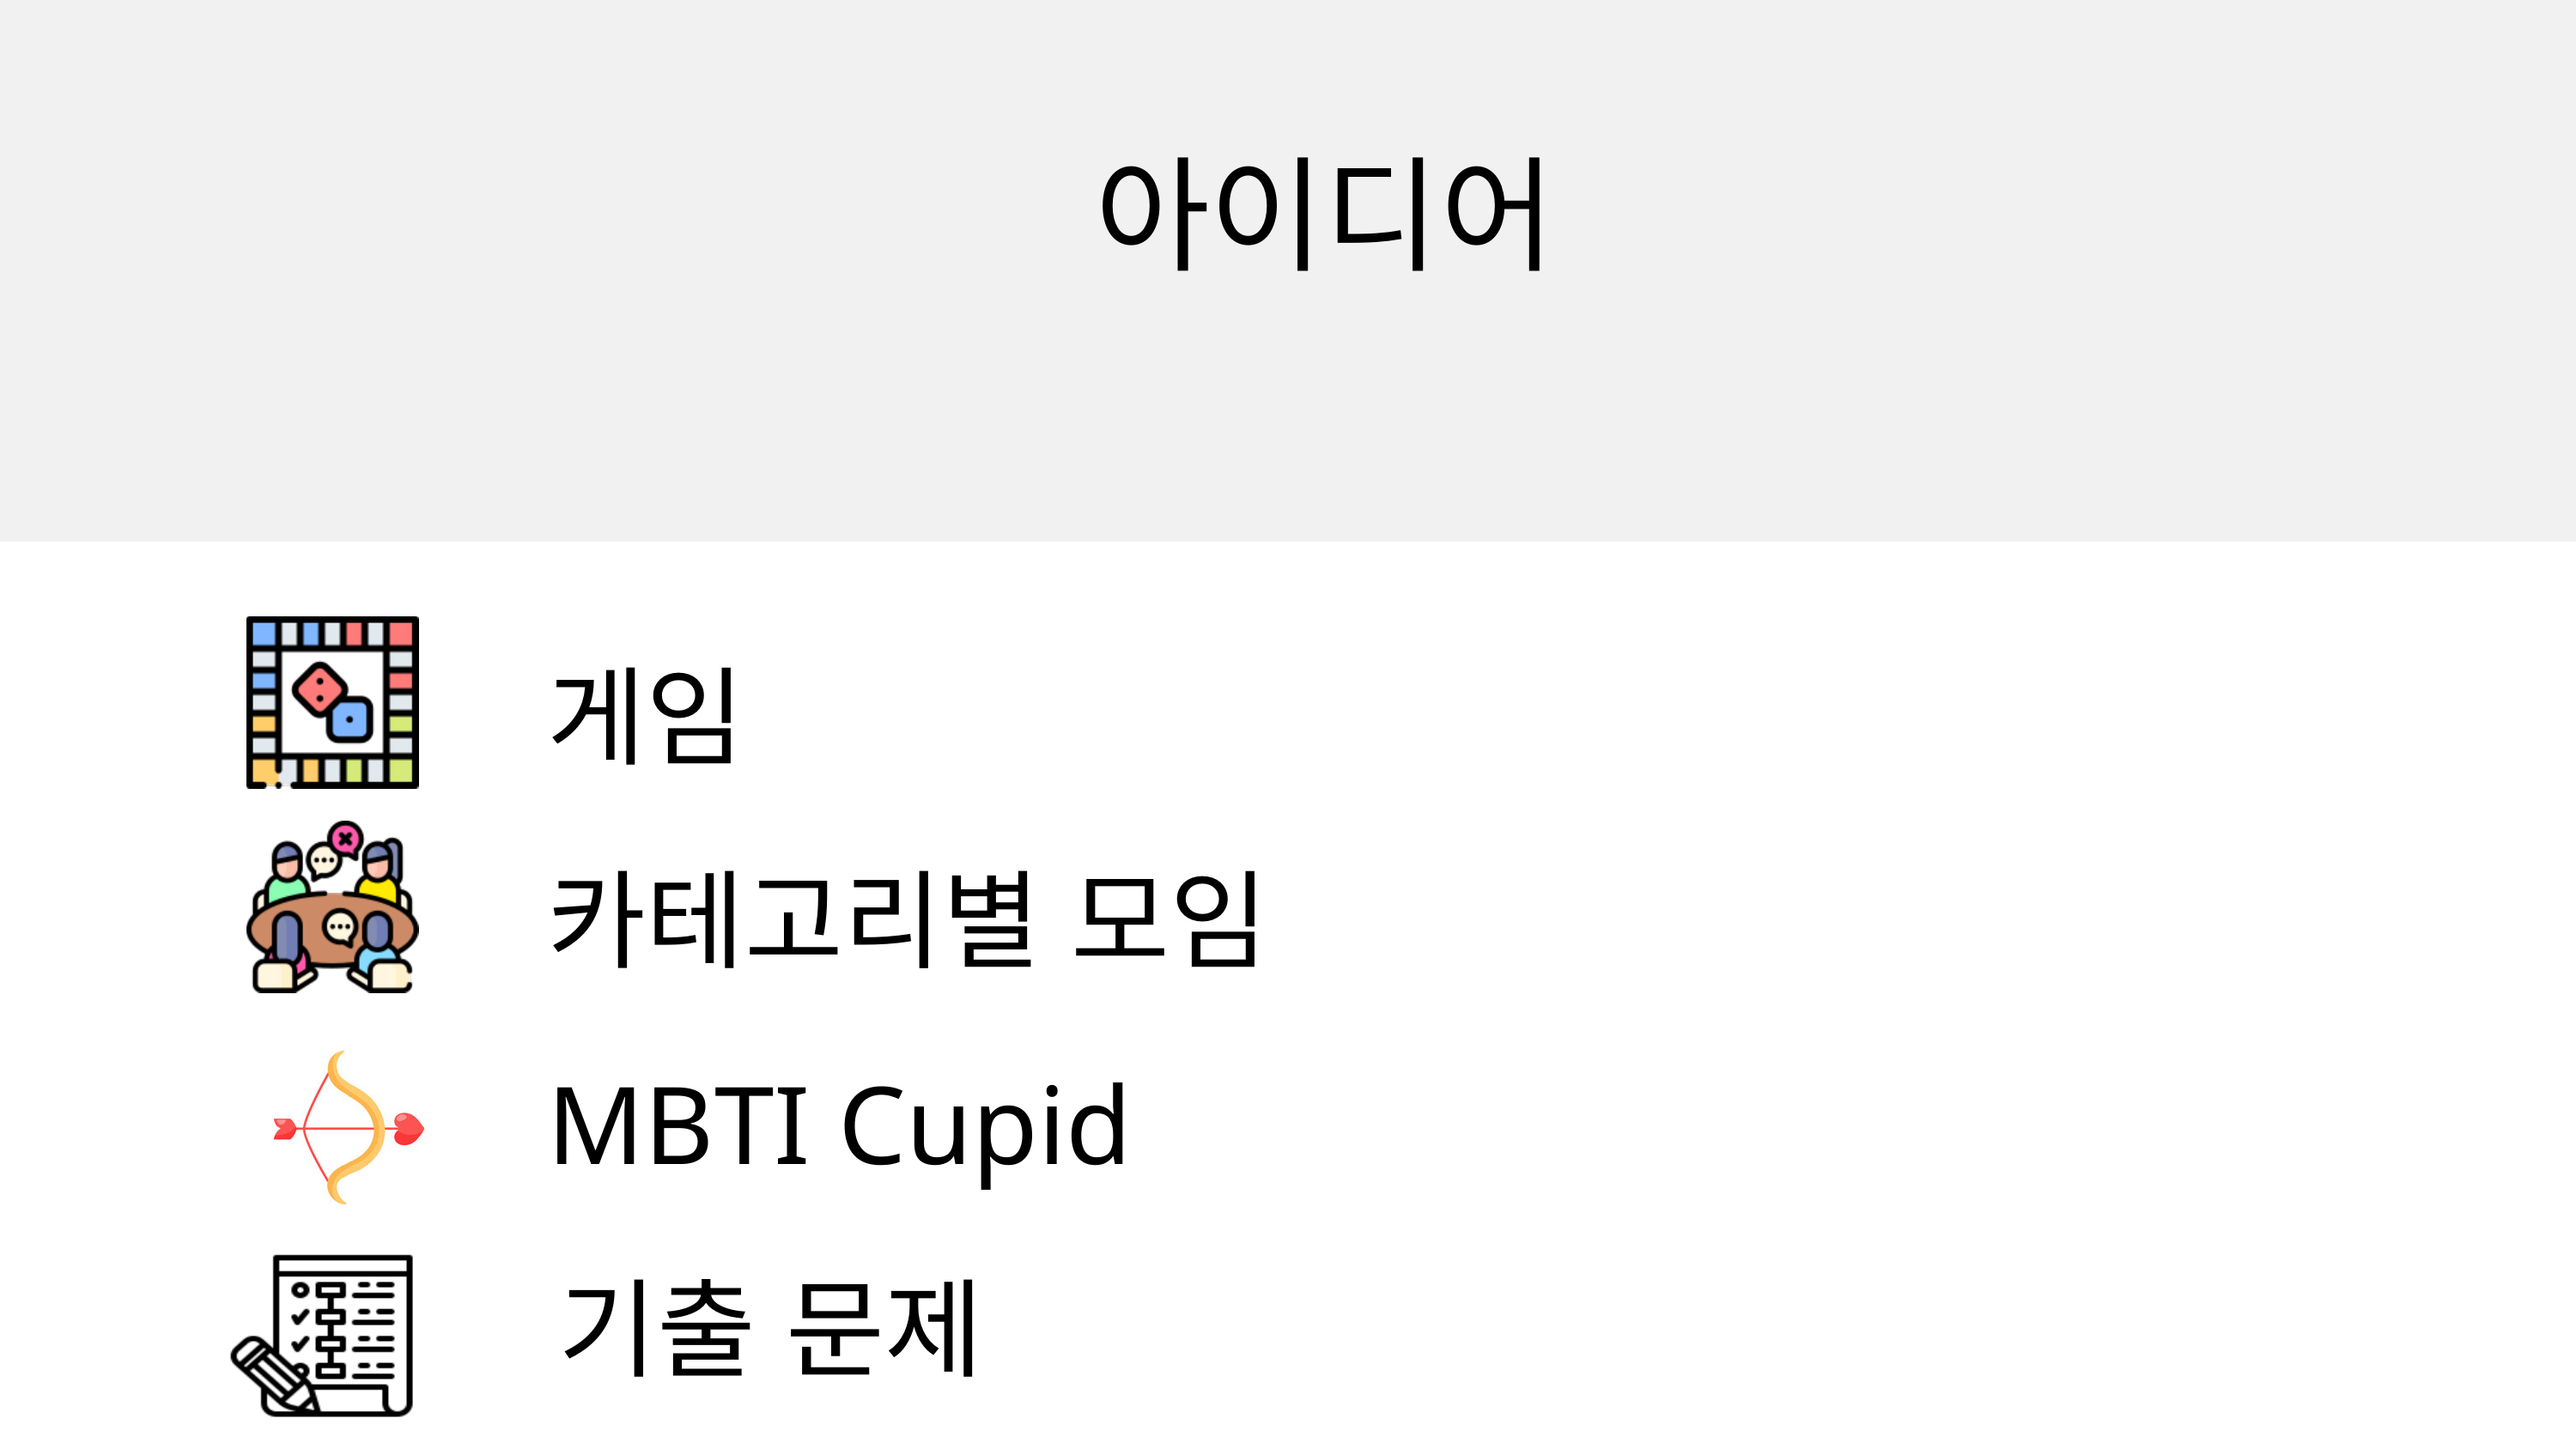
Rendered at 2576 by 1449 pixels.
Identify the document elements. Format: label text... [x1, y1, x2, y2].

text_box 아이디어 [1094, 136, 1610, 287]
text_box 카테고리별 모임 [547, 788, 1352, 982]
picture [225, 1249, 419, 1422]
text_box 게임 [547, 585, 1009, 779]
picture [246, 821, 419, 993]
text_box [0, 0, 2576, 543]
picture [246, 616, 419, 789]
picture [246, 1024, 452, 1229]
text_box MBTI Cupid [547, 992, 1202, 1186]
text_box 기출 문제 [558, 1197, 1021, 1391]
